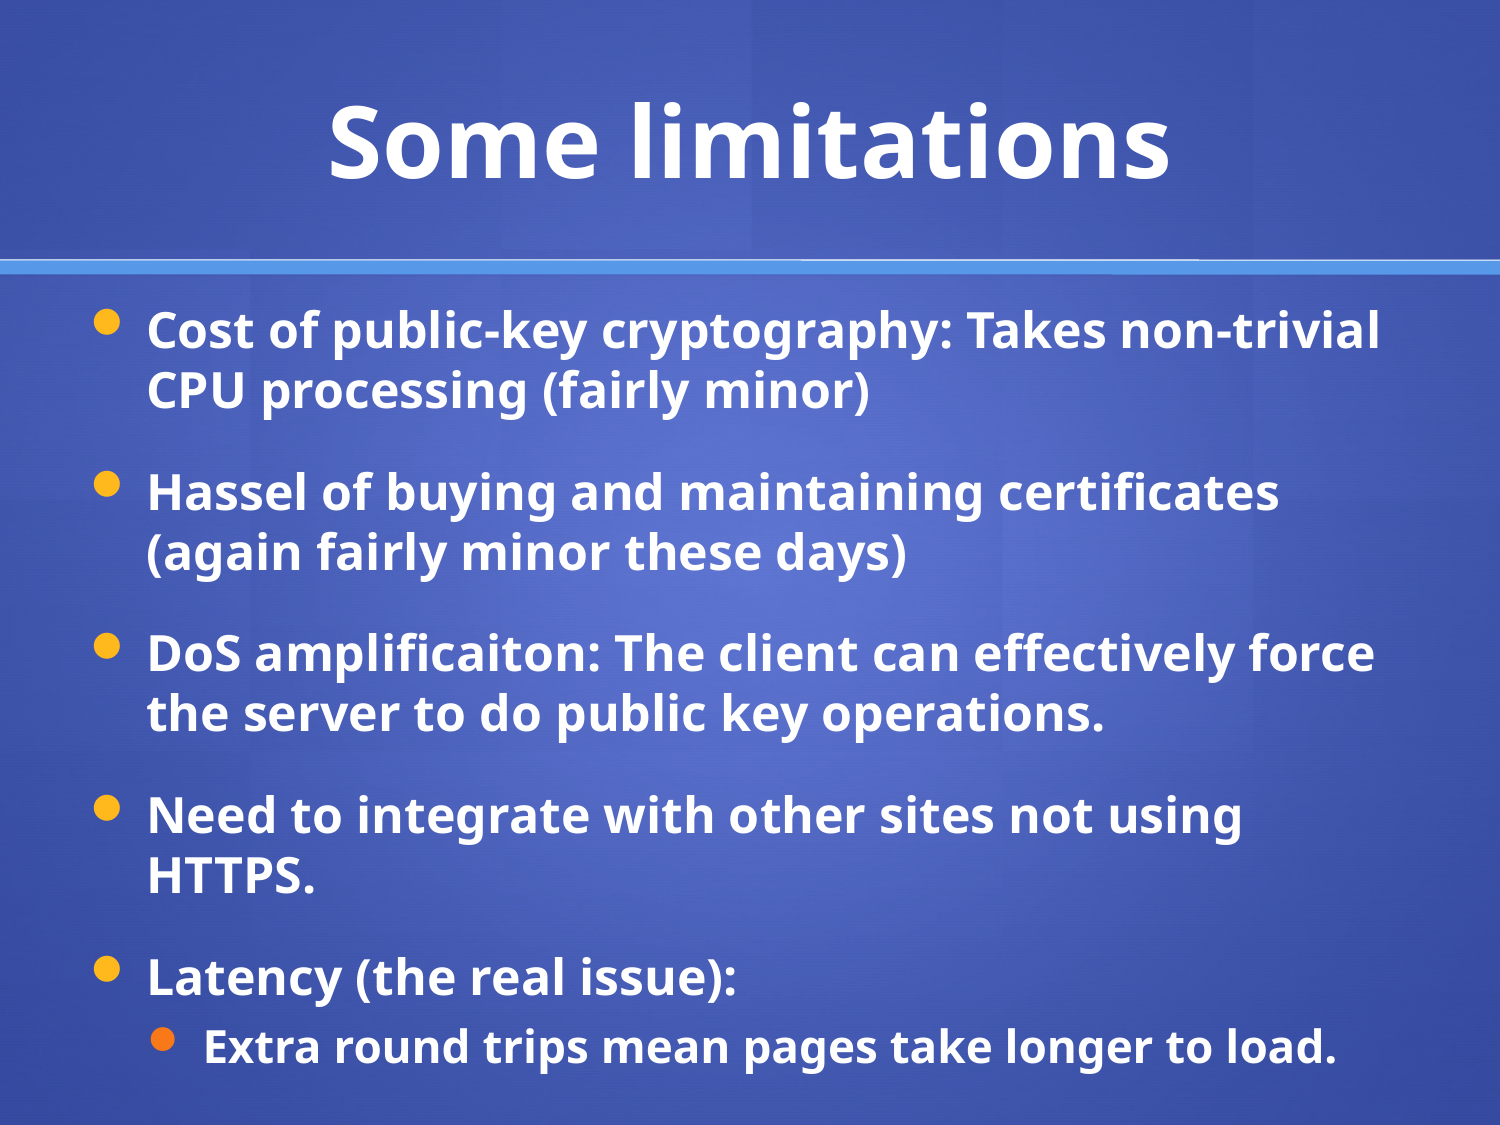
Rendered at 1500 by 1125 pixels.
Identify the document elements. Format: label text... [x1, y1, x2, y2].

list Cost of public-key cryptography: Takes non-trivial CPU processing (fairly minor) Hassel of buying and maintaining certificates (again fairly minor these days) DoS amplificaiton: The client can effectively force the server to do public key operations. Need to integrate with other sites not using HTTPS. Latency (the real issue): Extra round trips mean pages take longer to load. [75, 290, 1425, 1083]
title Some limitations [75, 45, 1425, 233]
